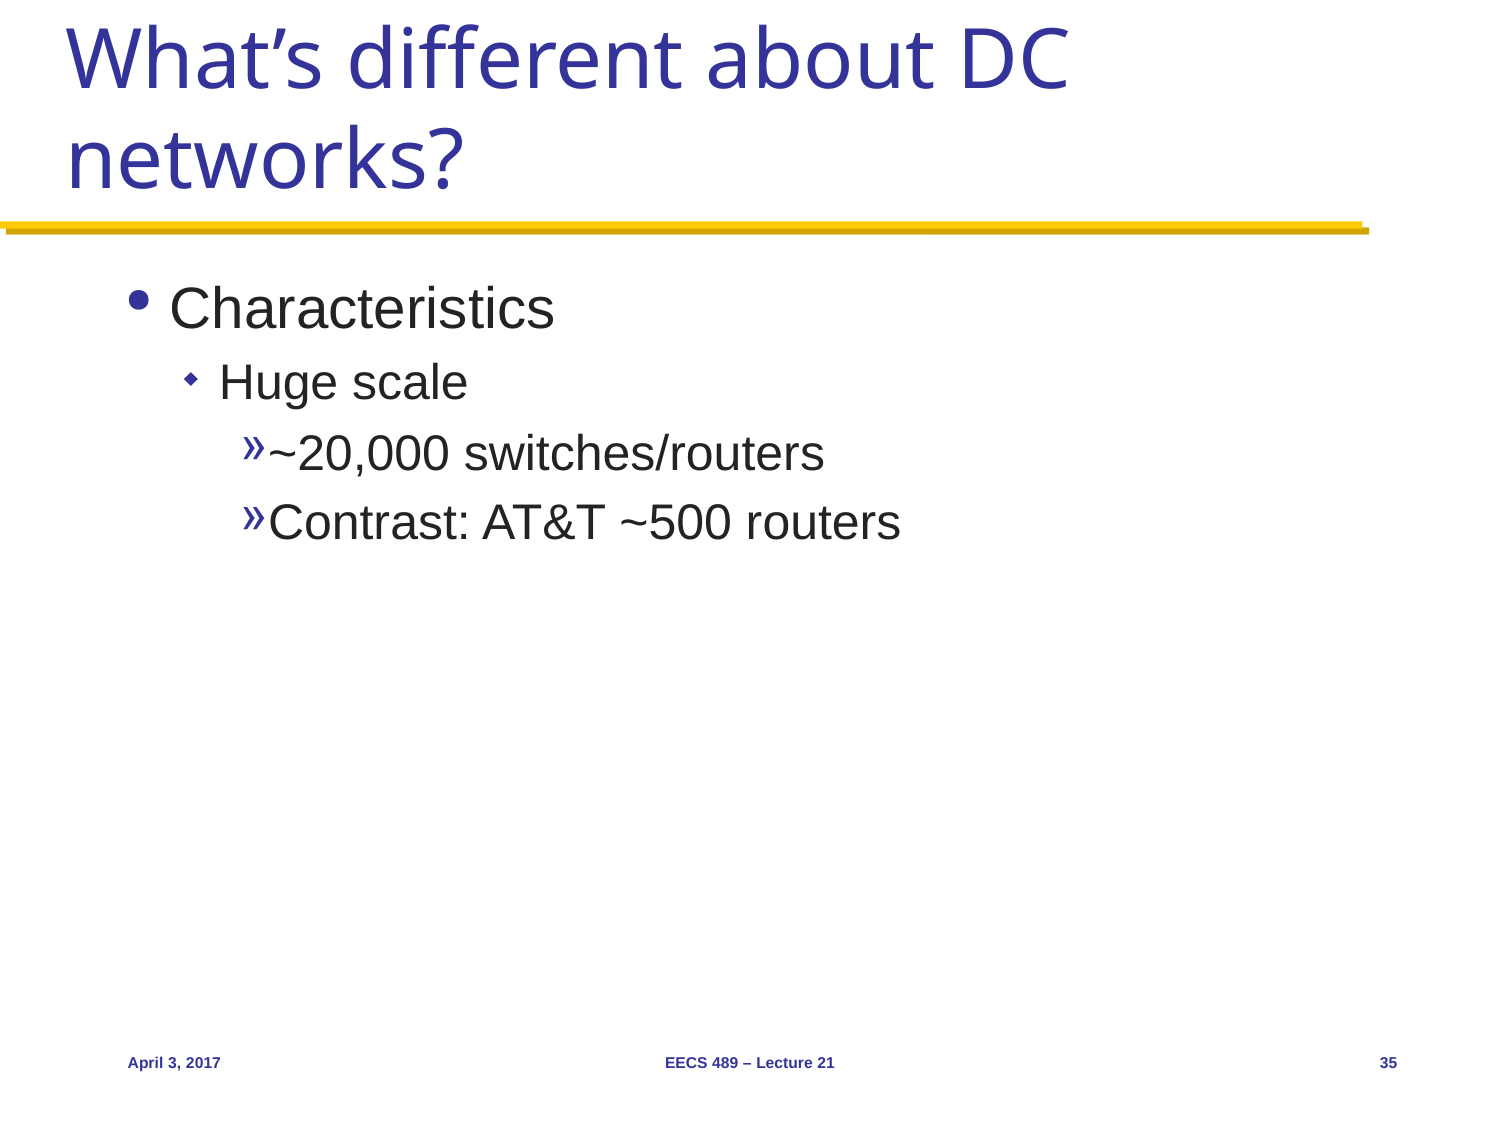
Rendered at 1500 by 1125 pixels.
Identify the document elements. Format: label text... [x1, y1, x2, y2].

footer EECS 489 – Lecture 21 [512, 1024, 988, 1101]
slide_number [112, 1024, 426, 1101]
slide_number 35 [1312, 1024, 1413, 1101]
title What’s different about DC networks? [49, 24, 1451, 213]
list Characteristics Huge scale ~20,000 switches/routers Contrast: AT&T ~500 routers [112, 262, 1413, 988]
